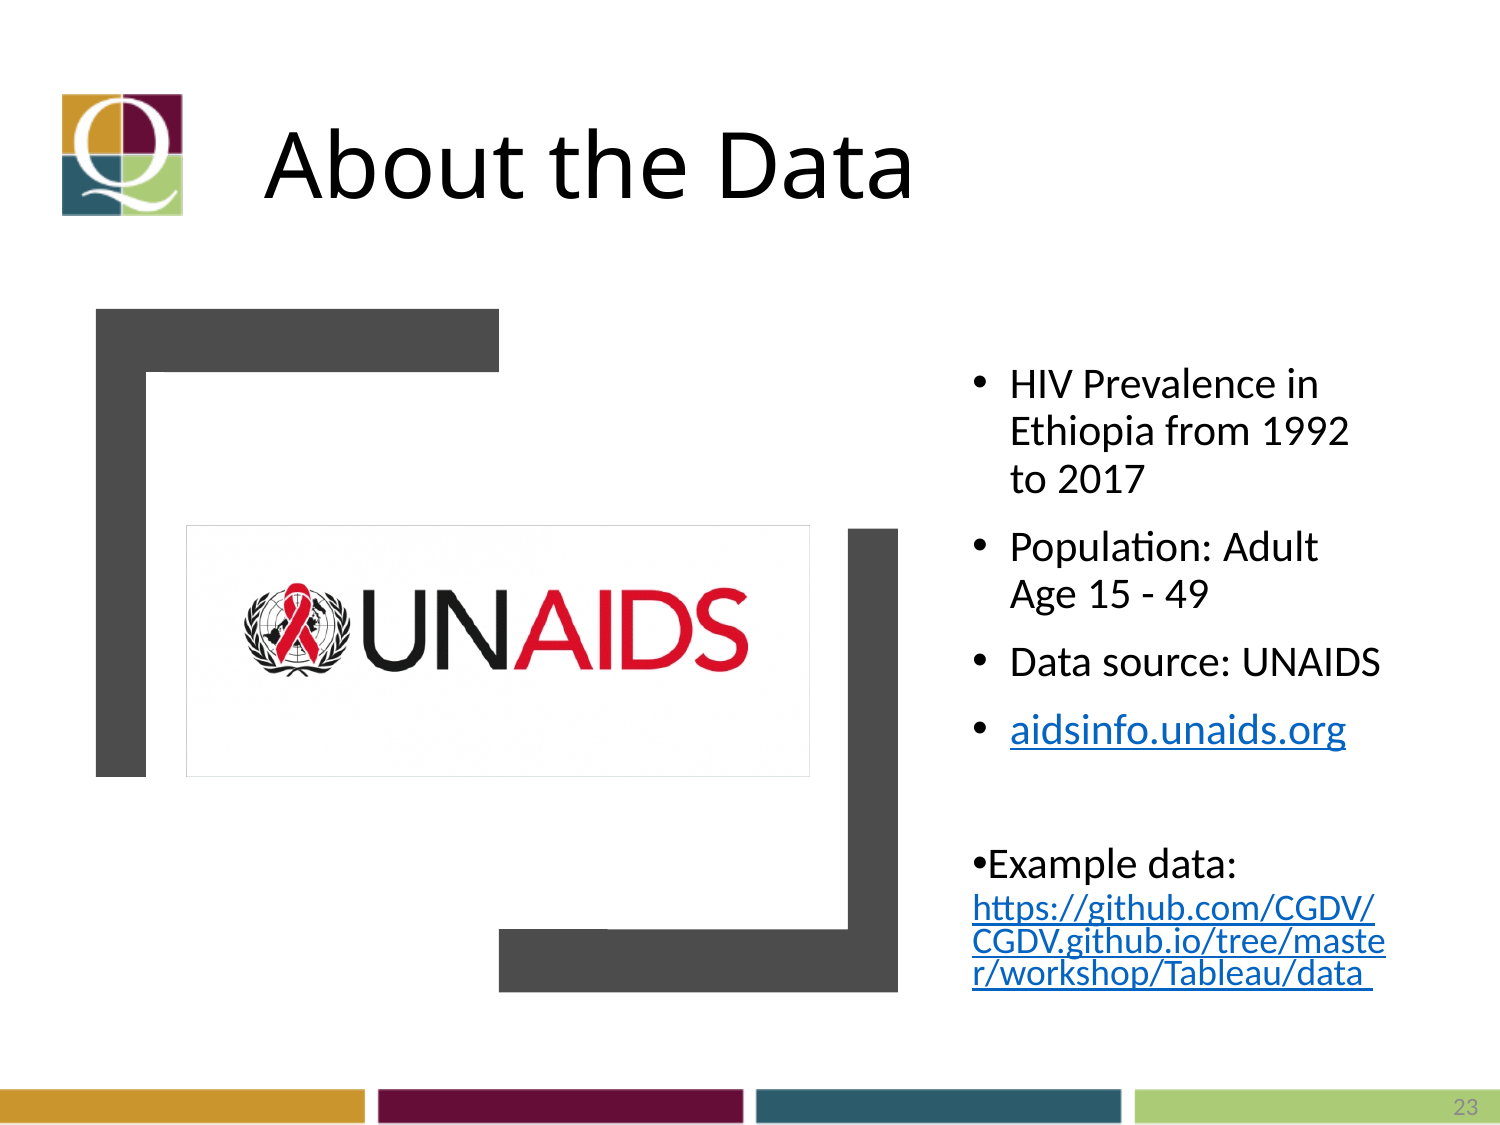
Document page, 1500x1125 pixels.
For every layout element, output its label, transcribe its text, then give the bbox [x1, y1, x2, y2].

picture [186, 525, 810, 777]
text_box [498, 528, 898, 993]
text_box [95, 308, 499, 777]
picture [62, 94, 189, 216]
text_box About the Data [249, 59, 1397, 278]
picture [1494, 1089, 1500, 1125]
slide_number 23 [1156, 1075, 1494, 1125]
picture [0, 1089, 1156, 1125]
list HIV Prevalence in Ethiopia from 1992 to 2017 Population: Adult Age 15 - 49 Data source: UNAIDS aidsinfo.unaids.org Example data: https://github.com/CGDV/CGDV.github.io/tree/master/workshop/Tableau/data [957, 277, 1404, 1013]
